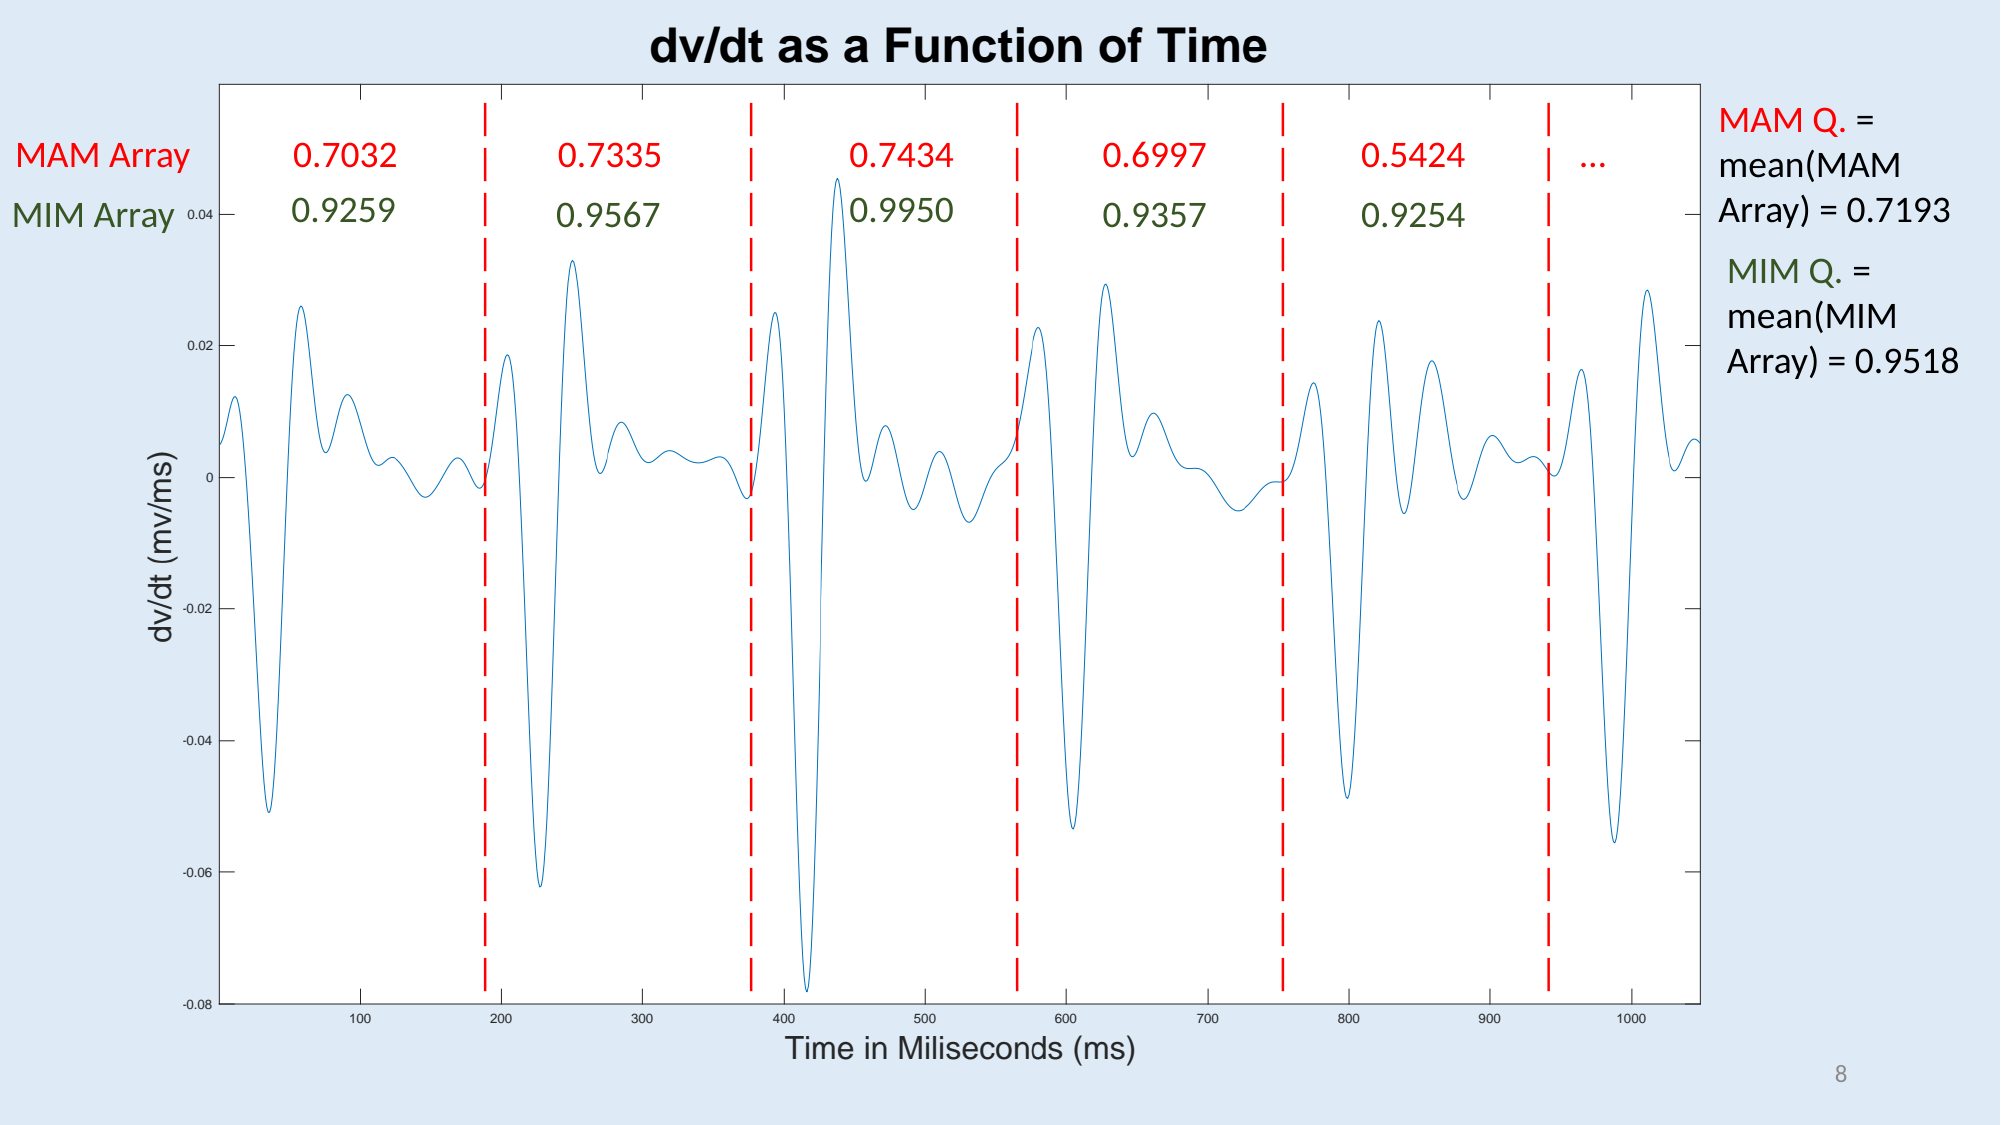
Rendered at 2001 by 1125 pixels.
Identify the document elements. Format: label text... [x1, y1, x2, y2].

text_box MIM Q. = mean(MIM Array) = 0.9518 [1880, 238, 2000, 389]
picture [0, 0, 1880, 1125]
text_box MAM Q. = mean(MAM Array) = 0.7193 [1880, 87, 1992, 237]
